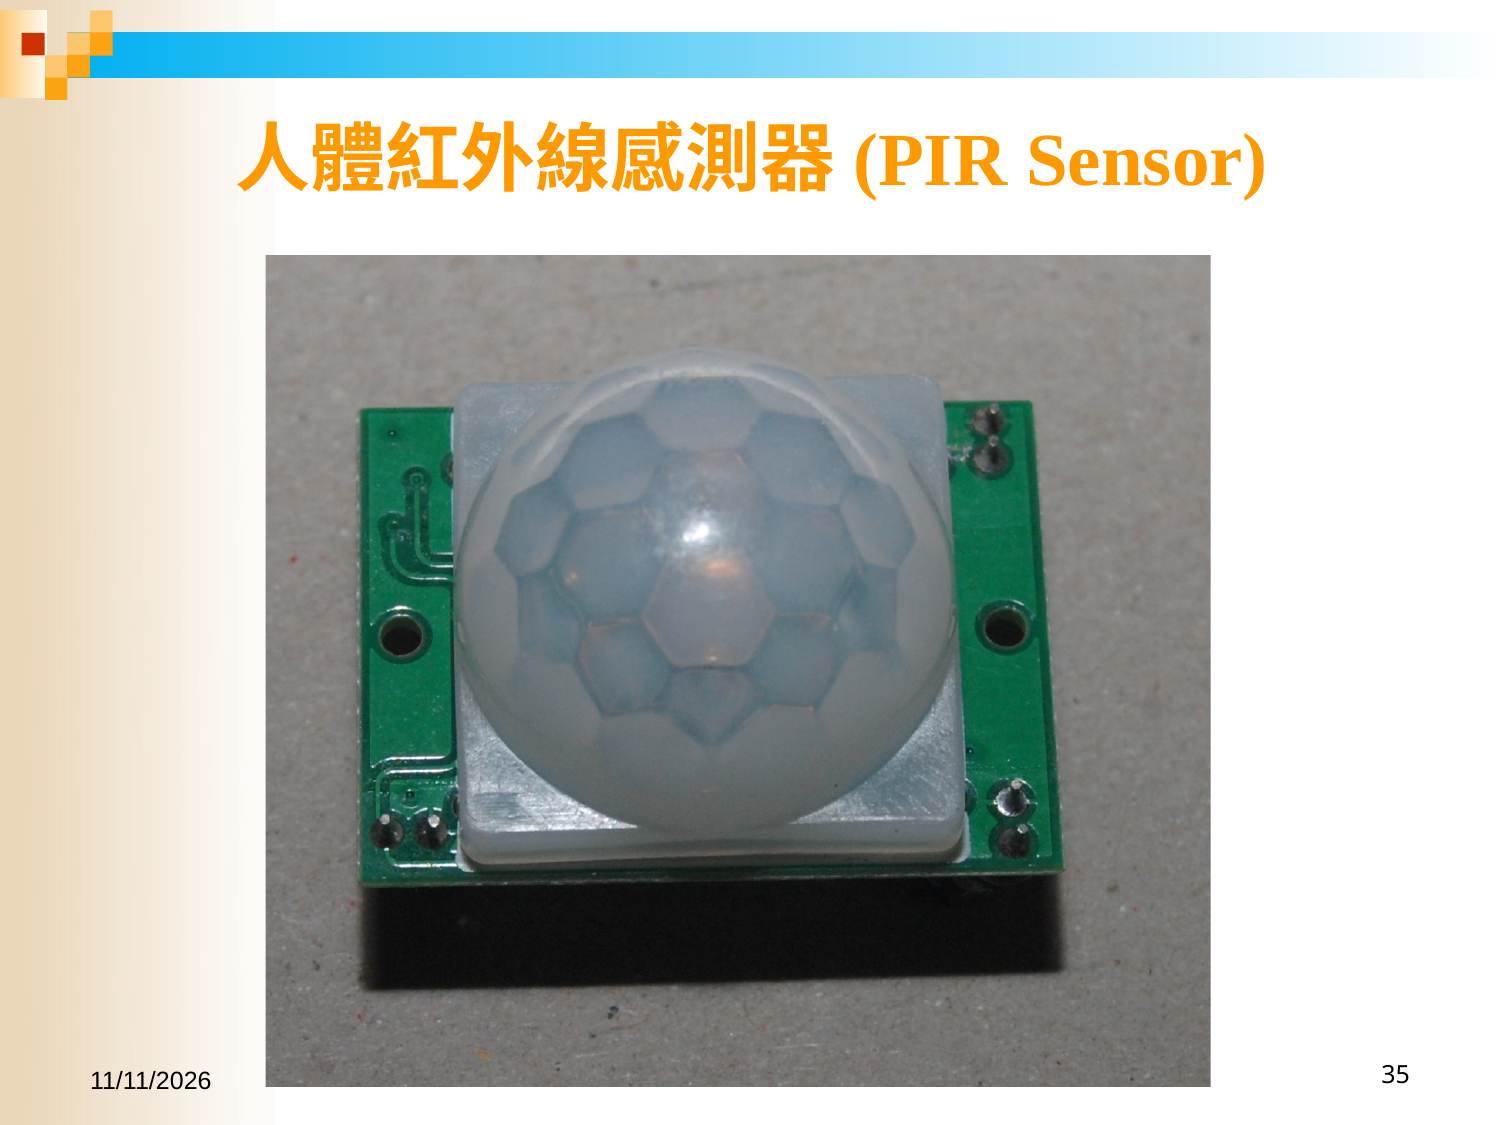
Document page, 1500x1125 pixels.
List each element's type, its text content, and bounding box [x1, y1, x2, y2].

slide_number 35 [1074, 1025, 1425, 1100]
title 人體紅外線感測器(PIR Sensor) [76, 42, 1427, 268]
picture [265, 255, 1211, 1087]
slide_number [75, 1024, 425, 1103]
